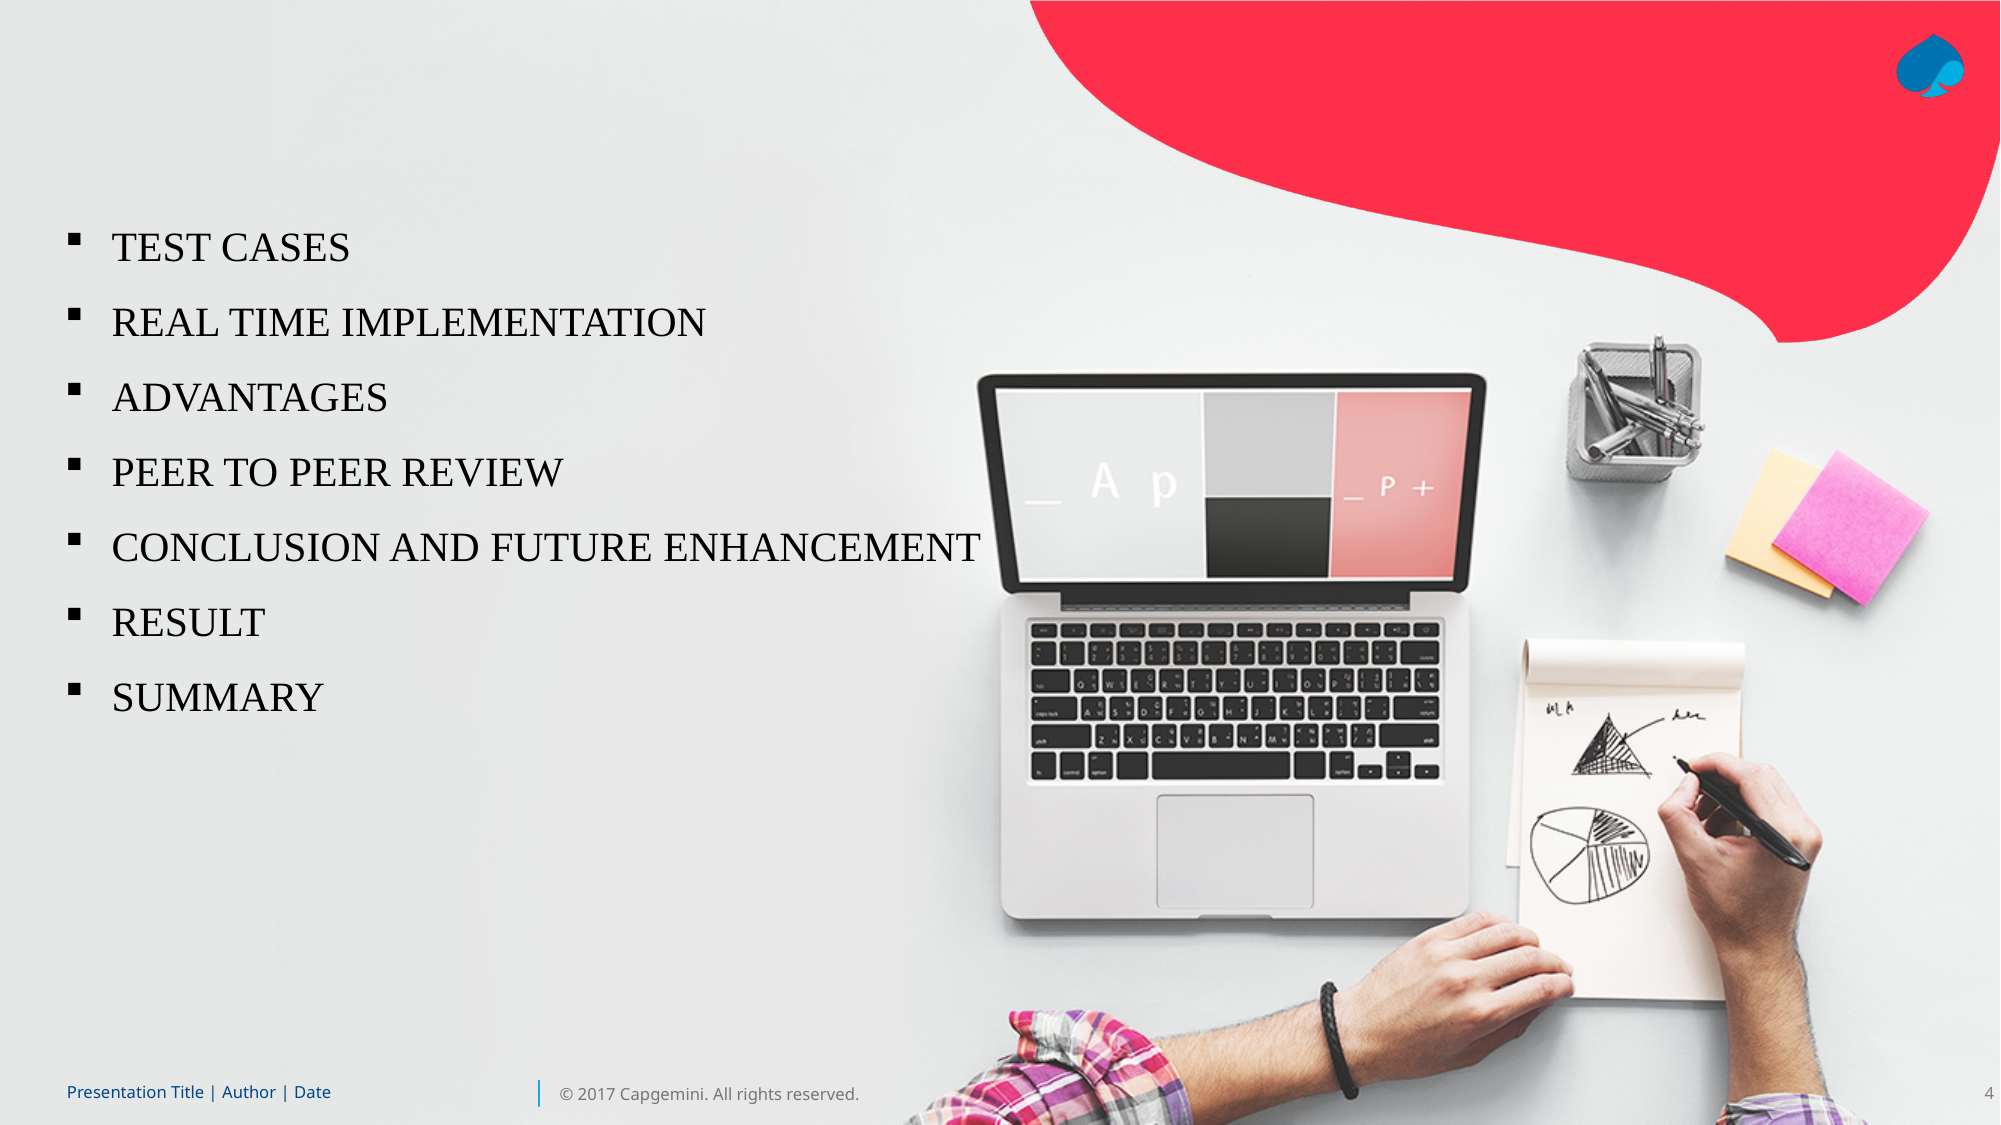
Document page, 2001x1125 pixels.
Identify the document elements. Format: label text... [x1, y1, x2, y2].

text_box TEST CASES REAL TIME IMPLEMENTATION ADVANTAGES PEER TO PEER REVIEW CONCLUSION AND FUTURE ENHANCEMENT RESULT SUMMARY [50, 187, 1050, 728]
picture [0, 0, 2001, 1125]
